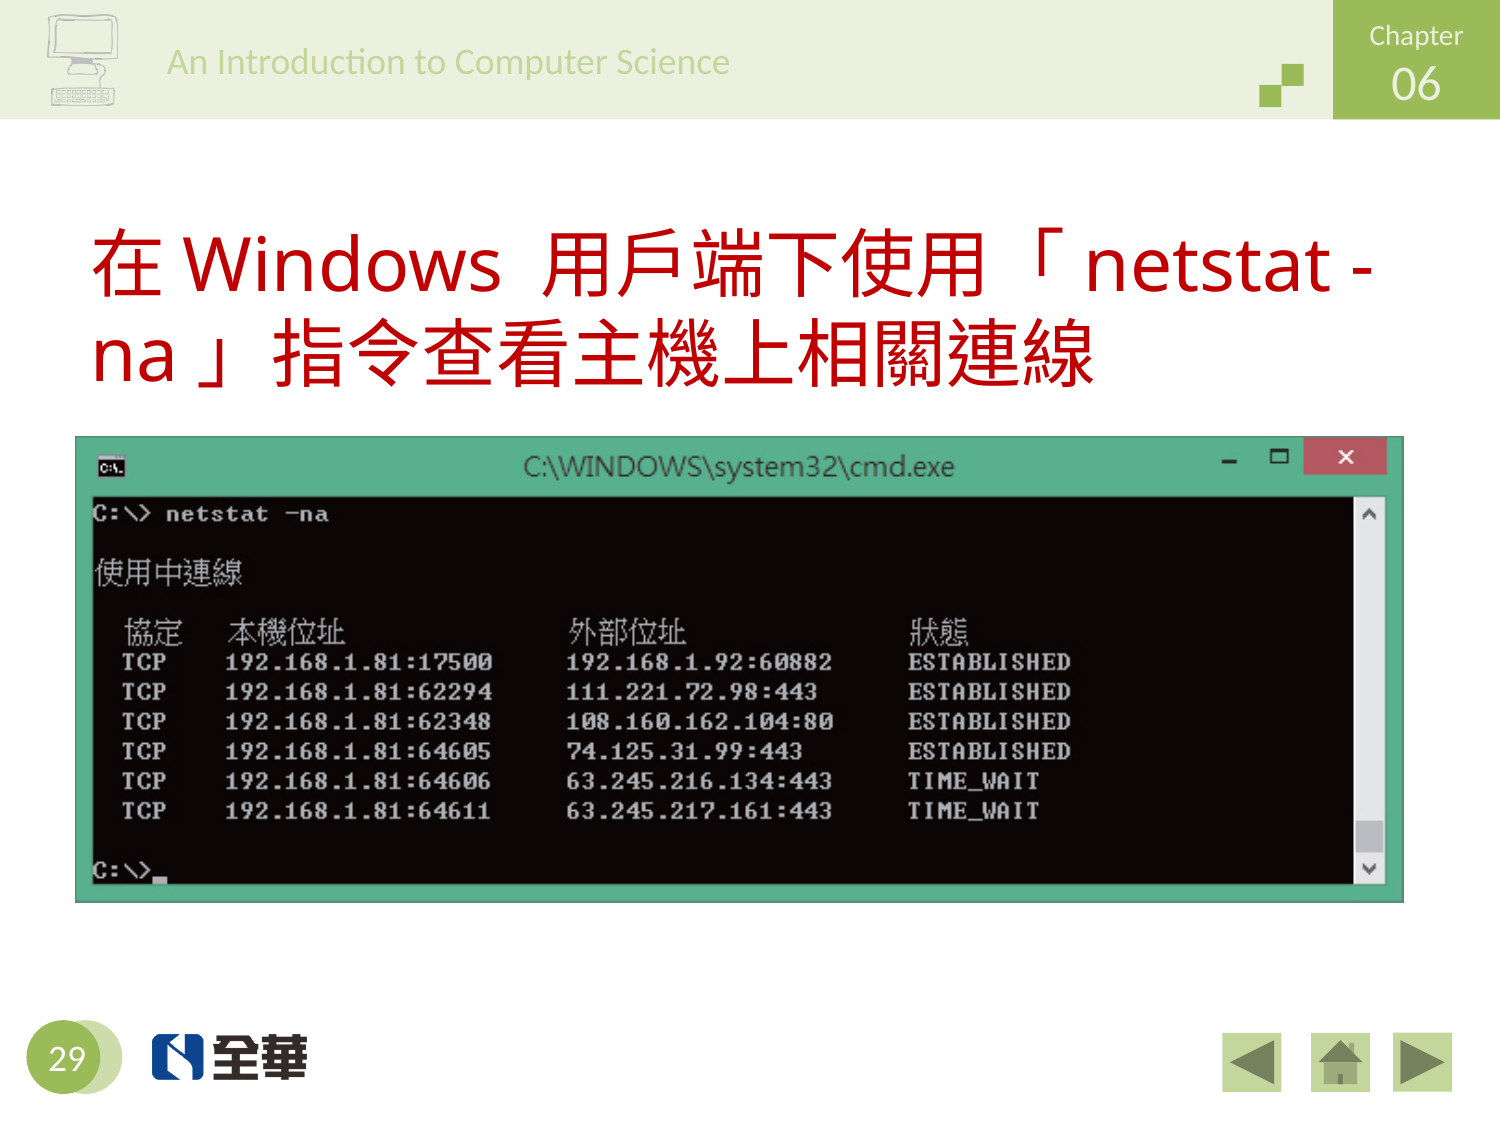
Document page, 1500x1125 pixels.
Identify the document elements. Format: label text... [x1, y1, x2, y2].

picture [152, 1034, 307, 1080]
picture [47, 14, 118, 106]
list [74, 436, 1404, 903]
title 在Windows 用戶端下使用「netstat -na」指令查看主機上相關連線 [75, 212, 1425, 401]
